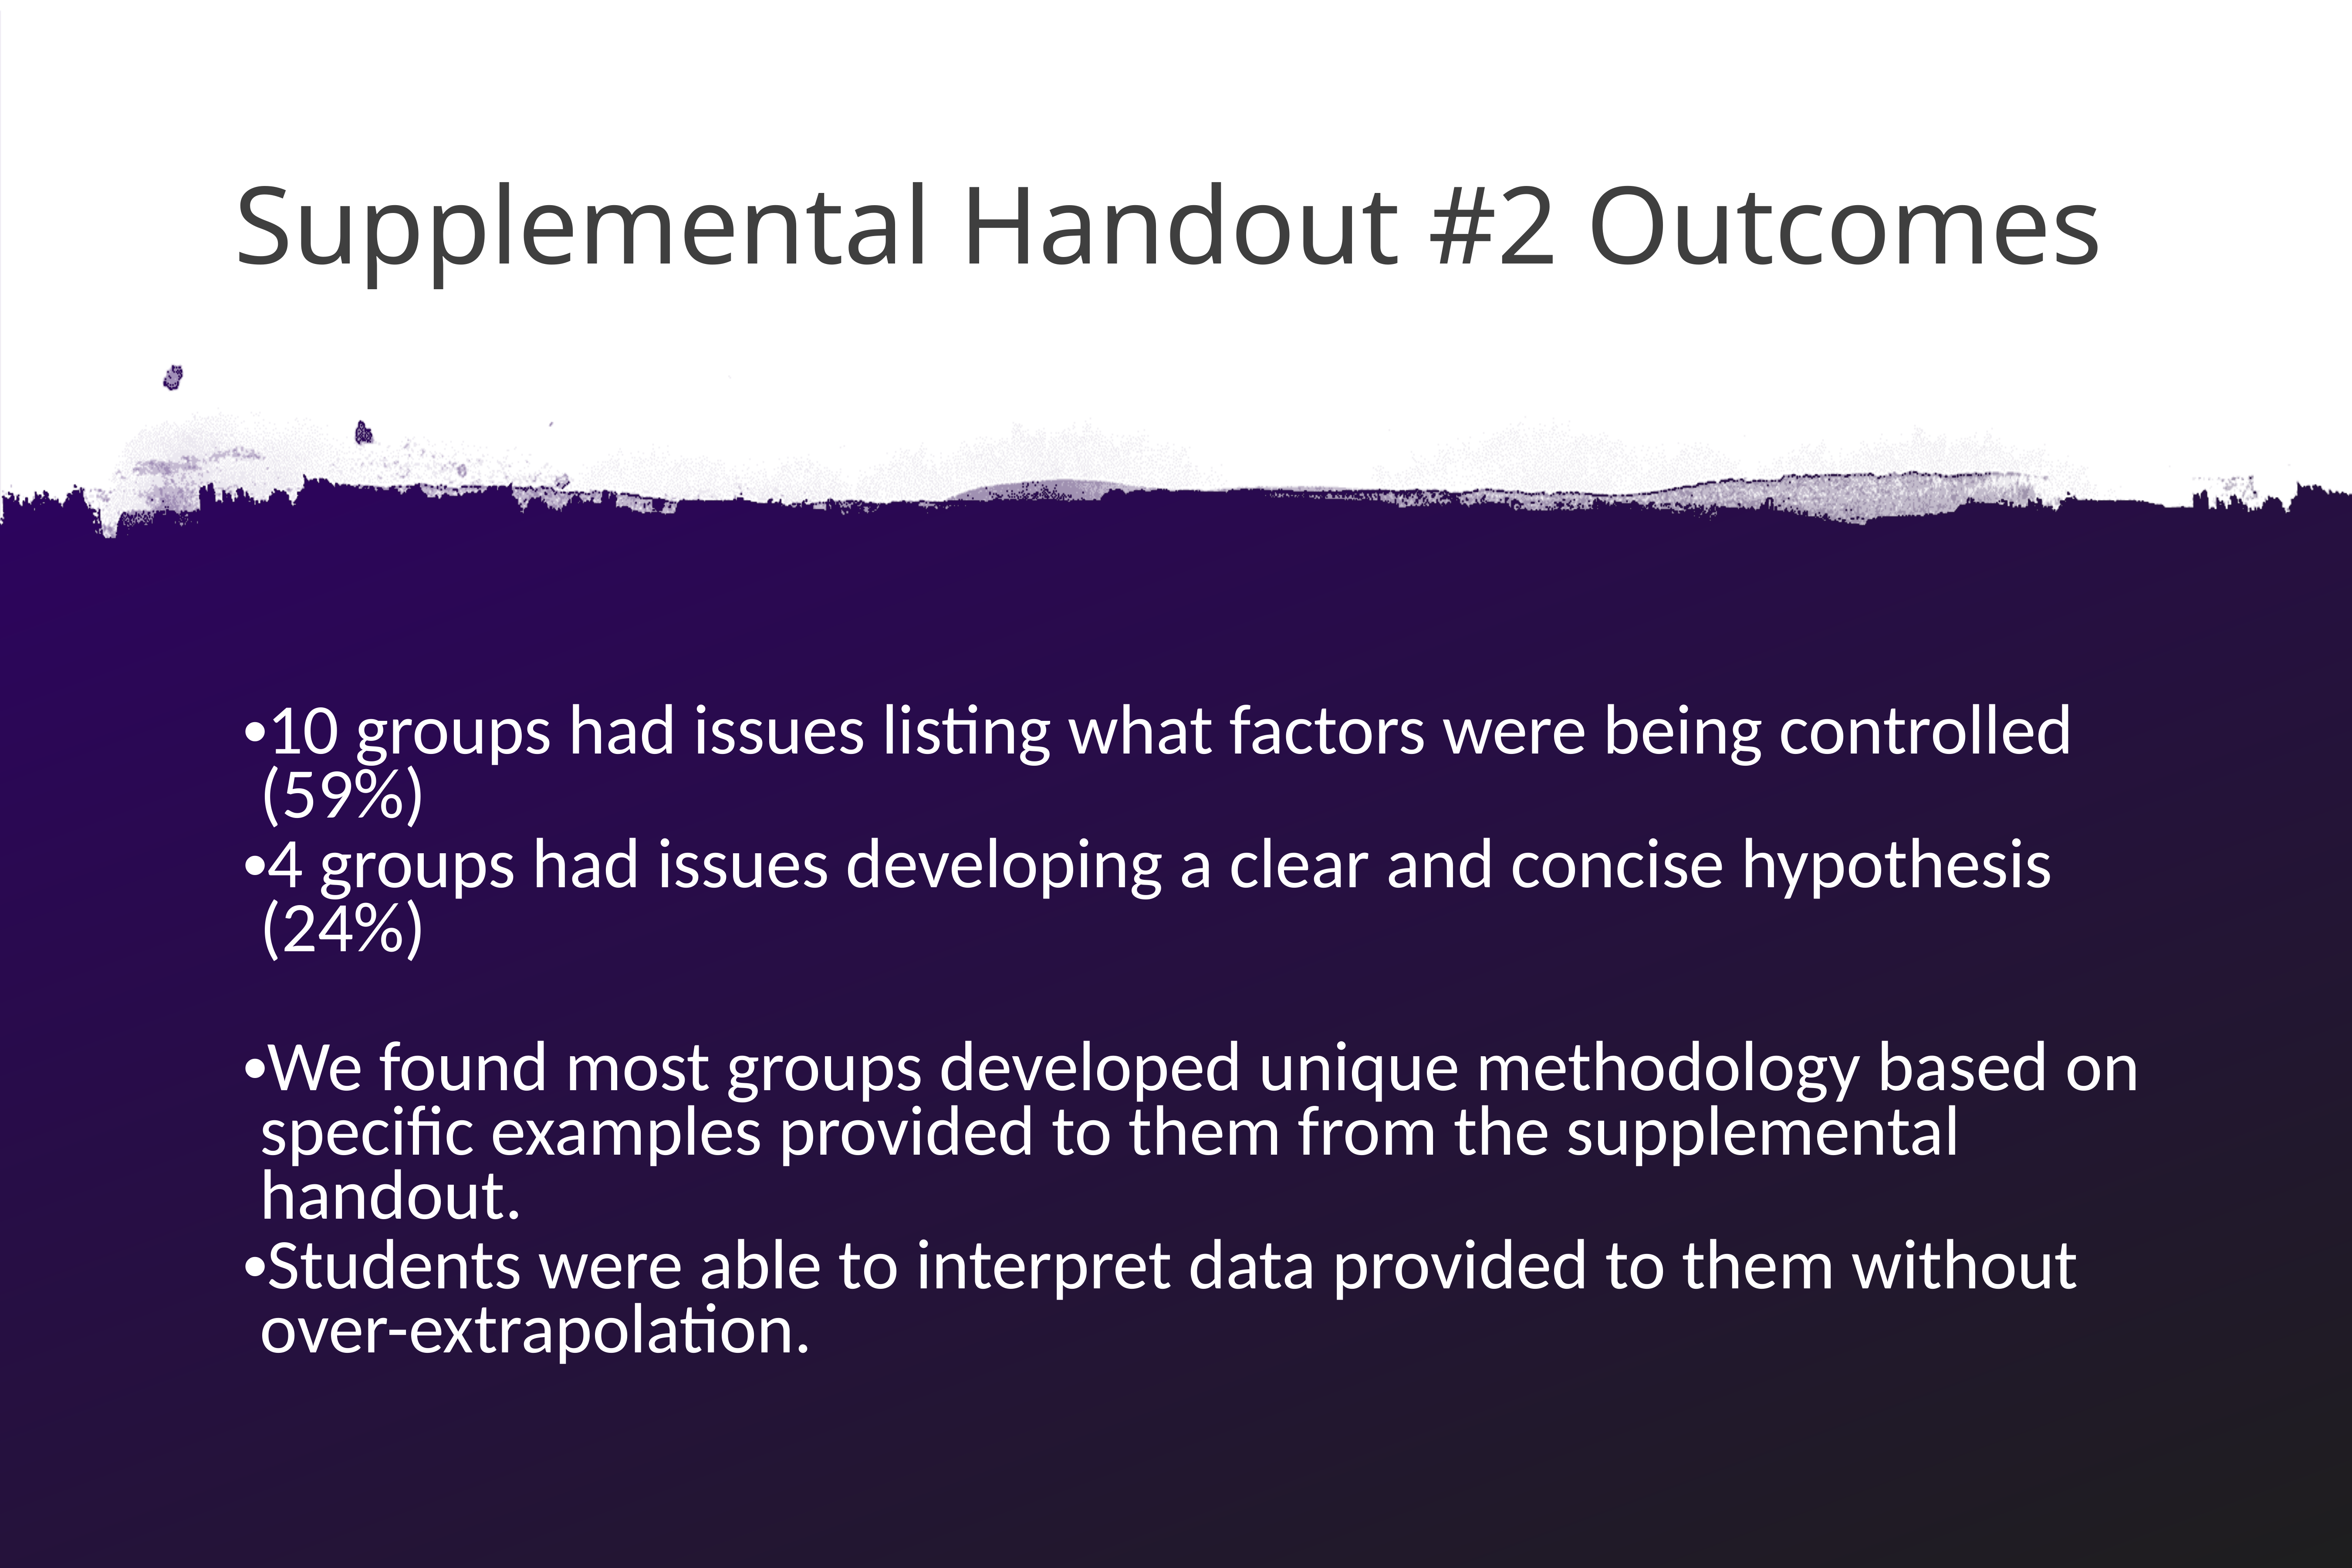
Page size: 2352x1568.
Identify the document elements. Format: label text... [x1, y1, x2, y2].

text_box 10 groups had issues listing what factors were being controlled (59%) 4 groups had issues developing a clear and concise hypothesis (24%) We found most groups developed unique methodology based on specific examples provided to them from the supplemental handout. Students were able to interpret data provided to them without over-extrapolation. [227, 697, 2155, 1371]
text_box [0, 697, 2352, 1568]
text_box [0, 0, 2352, 697]
